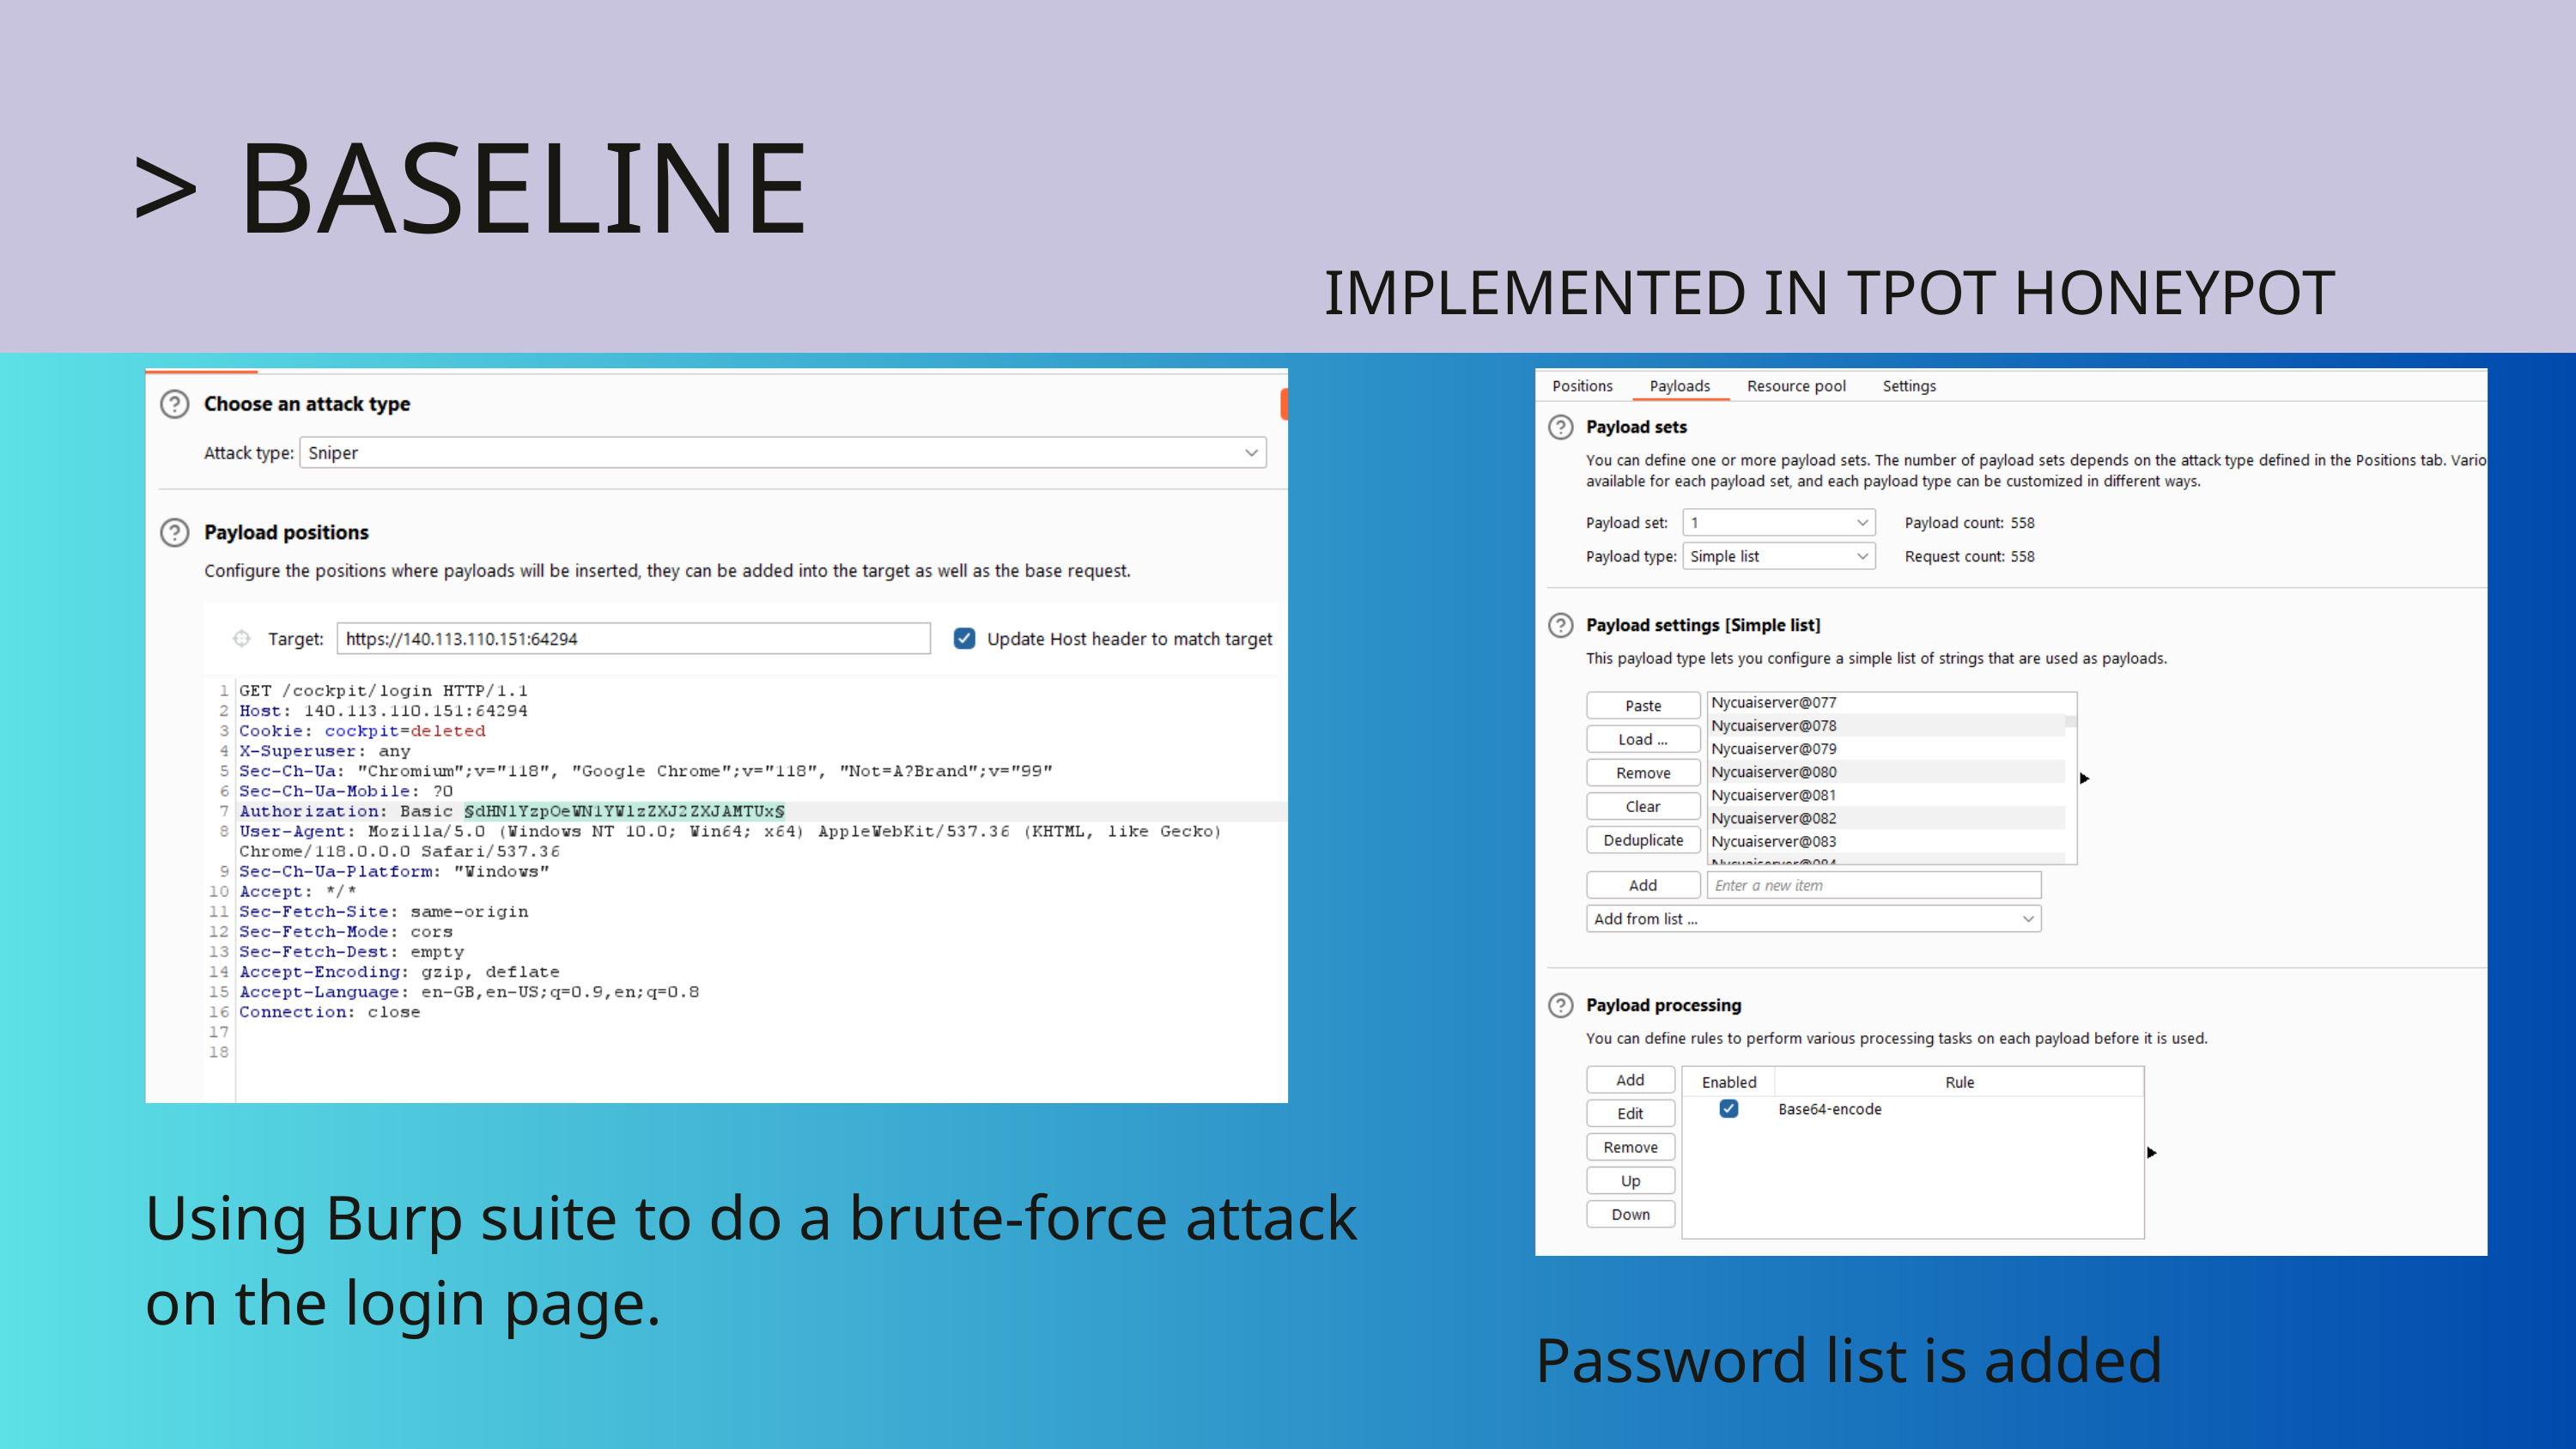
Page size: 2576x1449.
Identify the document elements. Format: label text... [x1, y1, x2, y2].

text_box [0, 0, 2576, 353]
text_box Using Burp suite to do a brute-force attack on the login page. [144, 1167, 1375, 1337]
text_box Password list is added [1534, 1309, 2464, 1395]
text_box [144, 368, 1289, 1103]
text_box [1534, 368, 2488, 1256]
